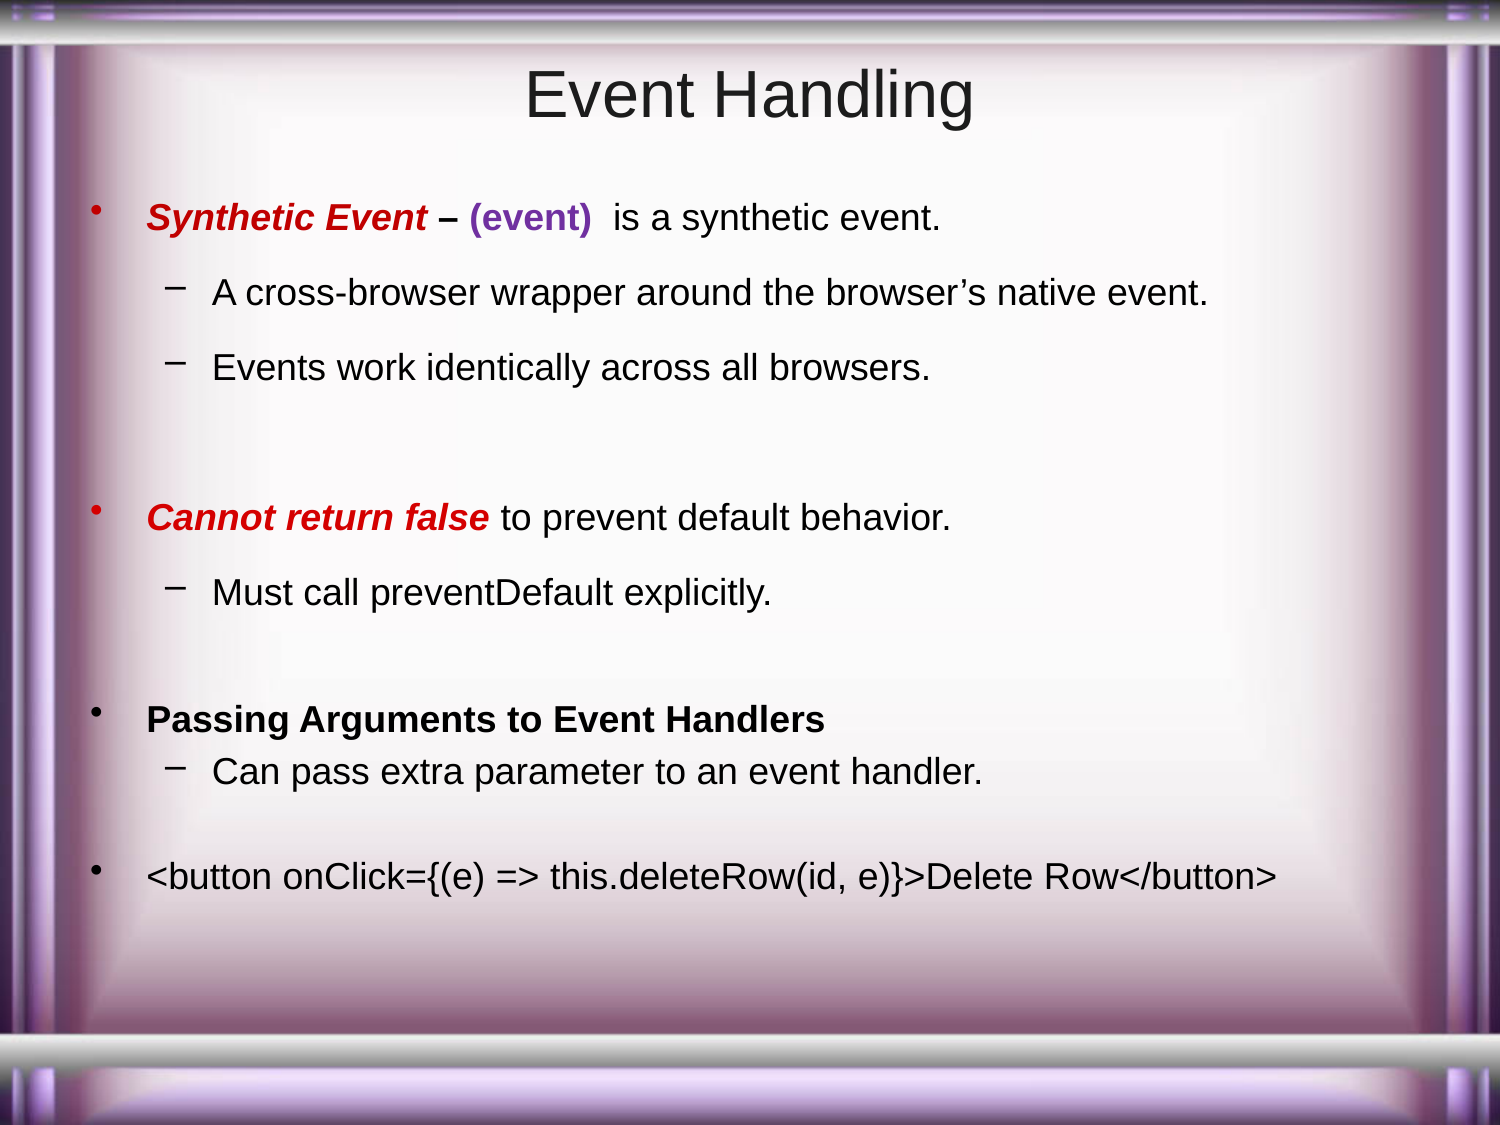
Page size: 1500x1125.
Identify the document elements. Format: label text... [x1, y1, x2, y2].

title Event Handling [75, 45, 1425, 138]
list Synthetic Event – (event) is a synthetic event. A cross-browser wrapper around the browser’s native event. Events work identically across all browsers. Cannot return false to prevent default behavior. Must call preventDefault explicitly. Passing Arguments to Event Handlers Can pass extra parameter to an event handler. <button onClick={(e) => this.deleteRow(id, e)}>Delete Row</button> [75, 162, 1425, 1005]
picture [0, 0, 1500, 1125]
